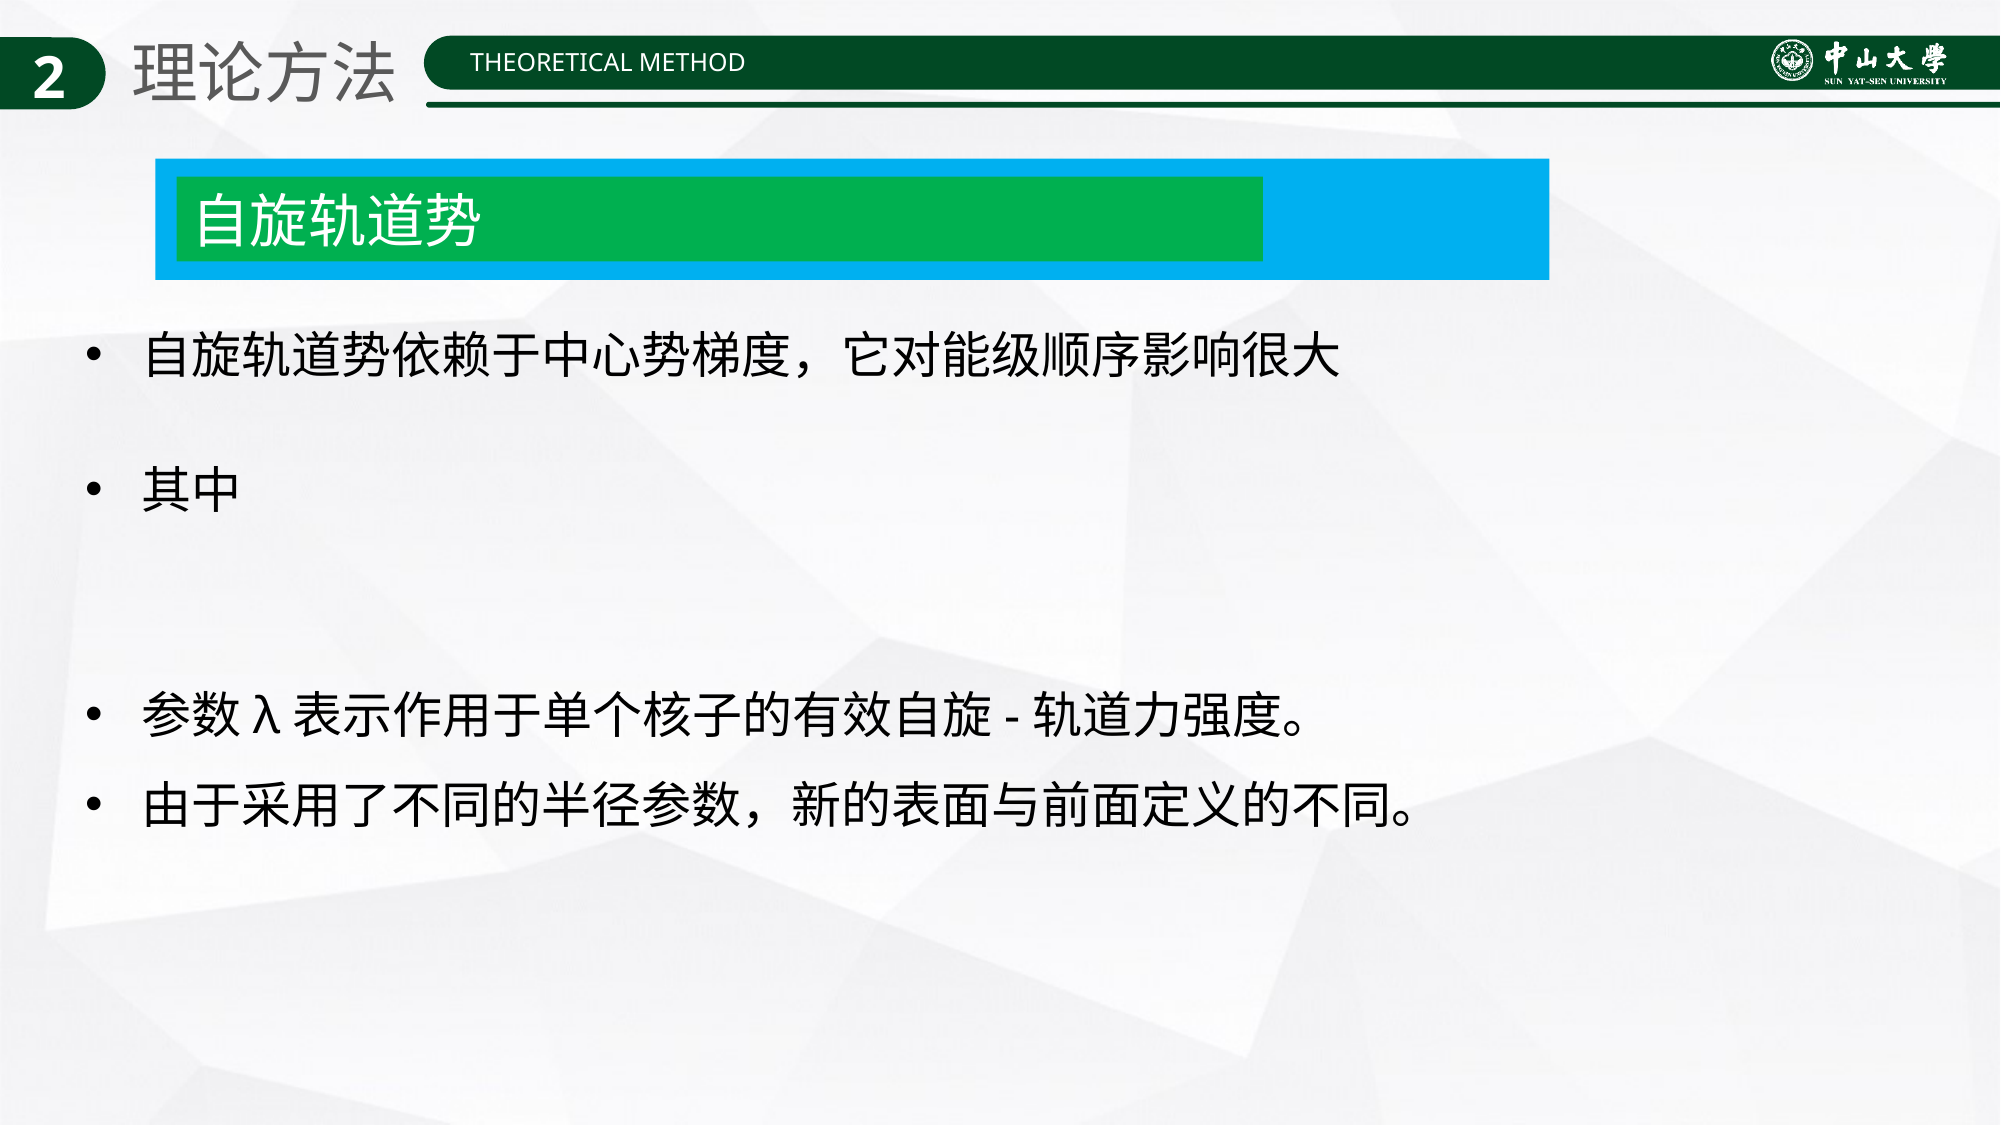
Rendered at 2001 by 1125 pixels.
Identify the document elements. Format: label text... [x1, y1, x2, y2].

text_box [155, 158, 1550, 280]
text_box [0, 33, 106, 119]
picture [0, 0, 2001, 1125]
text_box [423, 35, 2000, 108]
text_box 理论方法 [116, 23, 414, 119]
